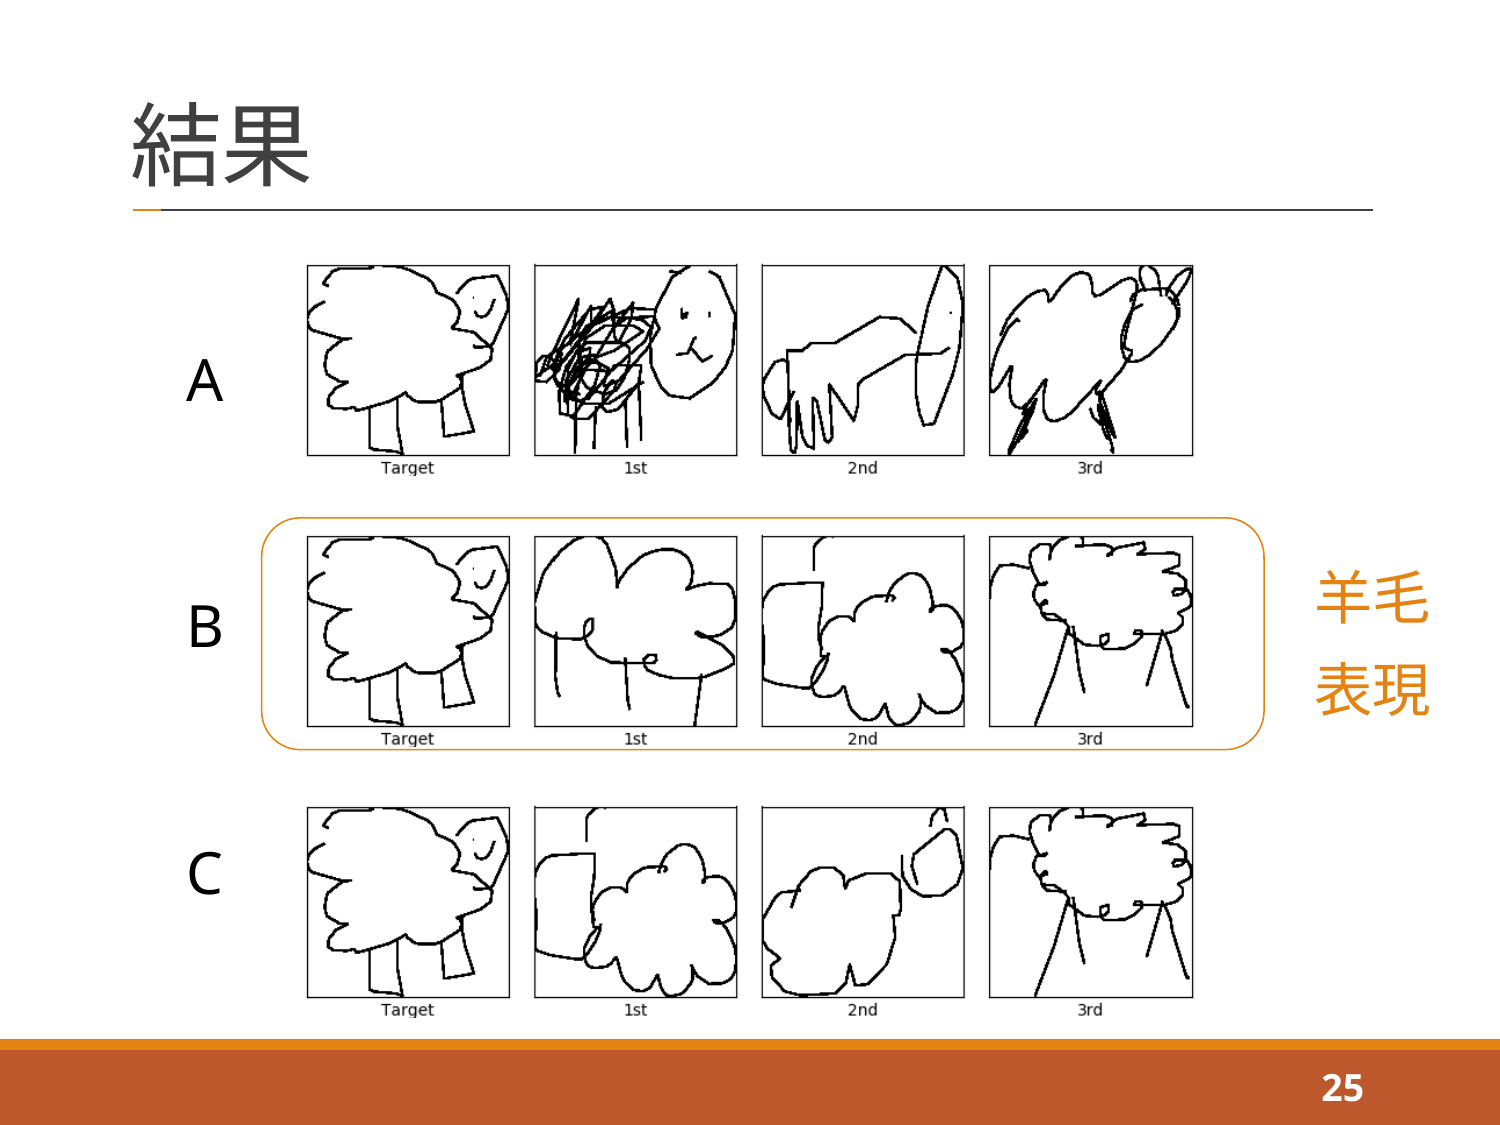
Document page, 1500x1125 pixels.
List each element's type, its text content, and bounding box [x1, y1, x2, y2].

slide_number 25 [1218, 1059, 1380, 1120]
text_box [1221, 517, 1261, 750]
text_box 羊毛 表現 [1261, 535, 1484, 757]
picture [285, 785, 1214, 1019]
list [285, 514, 1214, 747]
text_box [261, 522, 282, 745]
picture [285, 242, 1214, 476]
text_box B [168, 592, 242, 657]
text_box C [168, 838, 242, 904]
text_box A [168, 345, 242, 411]
title 結果 [115, 37, 1373, 207]
